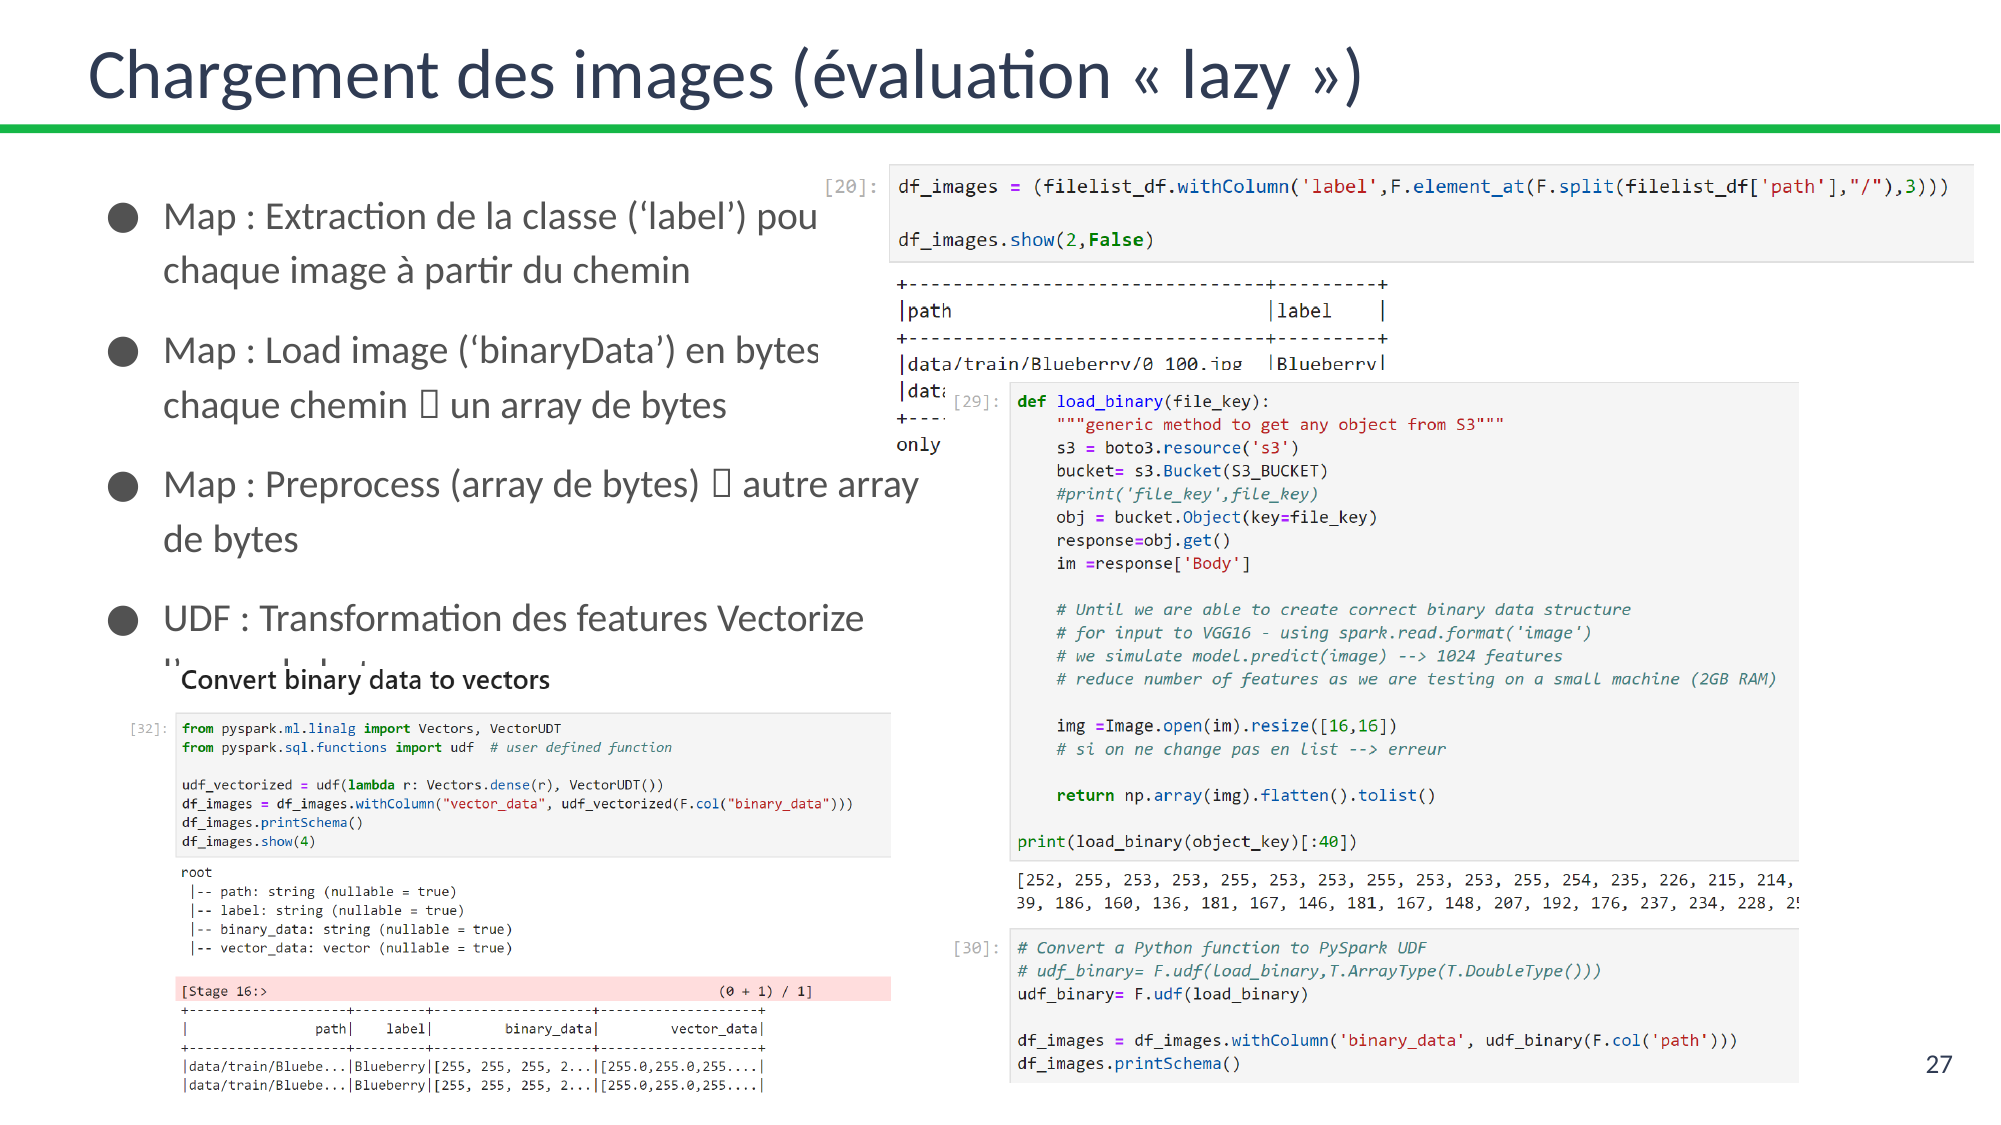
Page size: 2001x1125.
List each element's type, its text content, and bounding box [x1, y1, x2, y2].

title Chargement des images (évaluation « lazy ») [68, 7, 1932, 134]
picture [818, 147, 1974, 1083]
list Map : Extraction de la classe (‘label’) pour chaque image à partir du chemin Map : Load image (‘binaryData’) en bytes pour chaque chemin  un array de bytes Map : Preprocess (array de bytes)  autre array de bytes UDF : Transformation des features Vectorize l’array de bytes [68, 162, 940, 1020]
picture [120, 665, 892, 1095]
slide_number 27 [1853, 1019, 1974, 1106]
